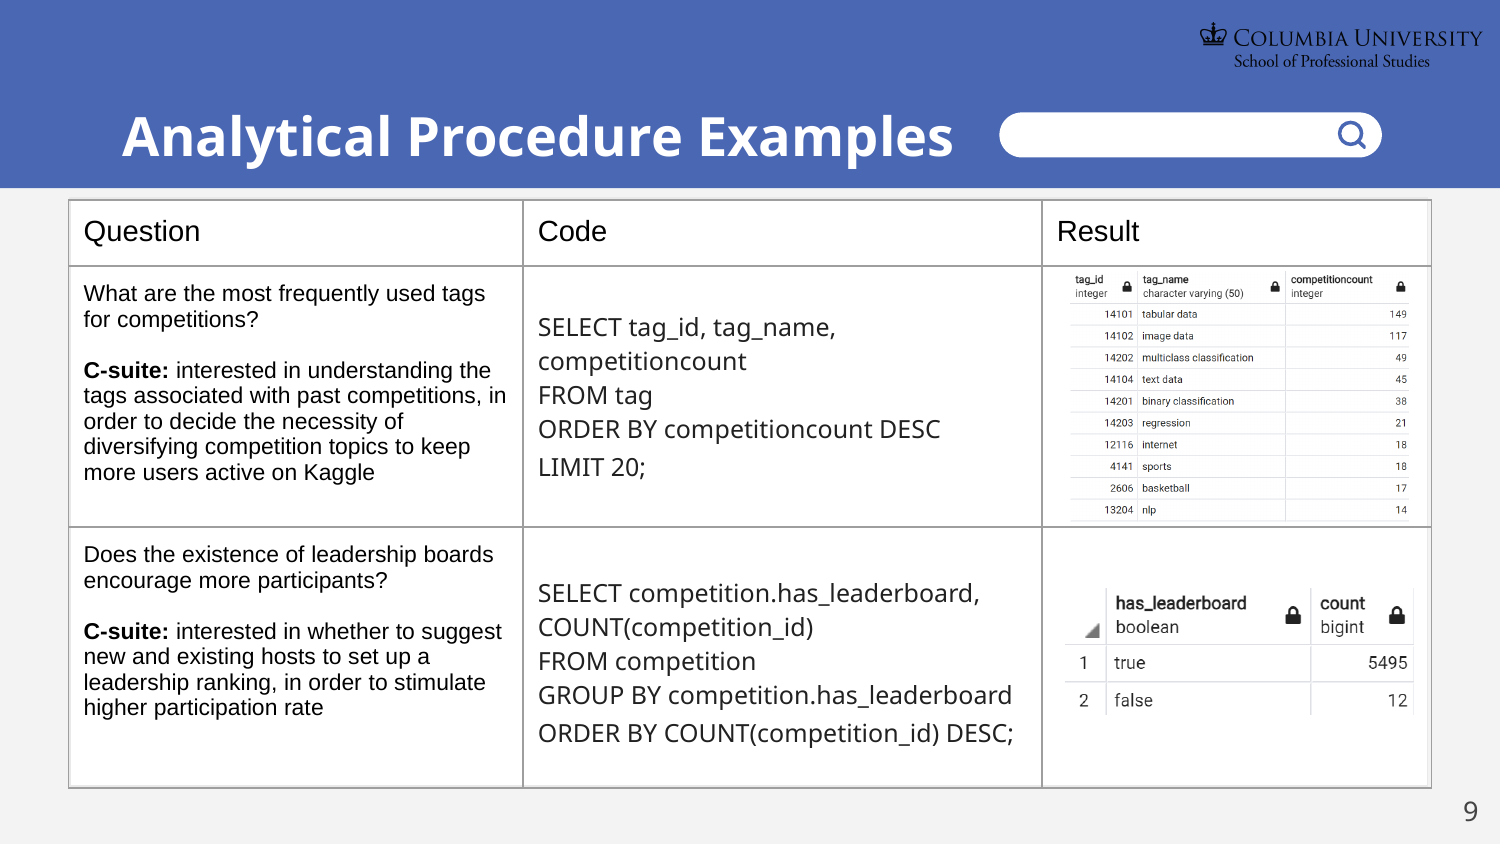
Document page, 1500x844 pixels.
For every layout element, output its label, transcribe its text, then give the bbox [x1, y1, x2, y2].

slide_number ‹#› [1403, 779, 1494, 844]
table_cell SELECT competition.has_leaderboard, COUNT(competition_id) FROM competition GROUP BY competition.has_leaderboard ORDER BY COUNT(competition_id) DESC; [524, 528, 1041, 787]
table_cell [1043, 267, 1431, 526]
picture [1200, 21, 1483, 67]
table_header Question [69, 201, 522, 265]
table_header Code [524, 201, 1041, 265]
picture [1064, 588, 1415, 715]
table_cell SELECT tag_id, tag_name, competitioncount FROM tag ORDER BY competitioncount DESC LIMIT 20; [524, 267, 1041, 526]
title Analytical Procedure Examples [107, 88, 996, 182]
picture [1069, 271, 1409, 522]
table_cell What are the most frequently used tags for competitions? C-suite: interested in understanding the tags associated with past competitions, in order to decide the necessity of diversifying competition topics to keep more users active on Kaggle [69, 267, 522, 526]
table_cell Does the existence of leadership boards encourage more participants? C-suite: interested in whether to suggest new and existing hosts to set up a leadership ranking, in order to stimulate higher participation rate [69, 528, 522, 787]
table_cell [1043, 528, 1431, 787]
table_header Result [1043, 201, 1431, 265]
